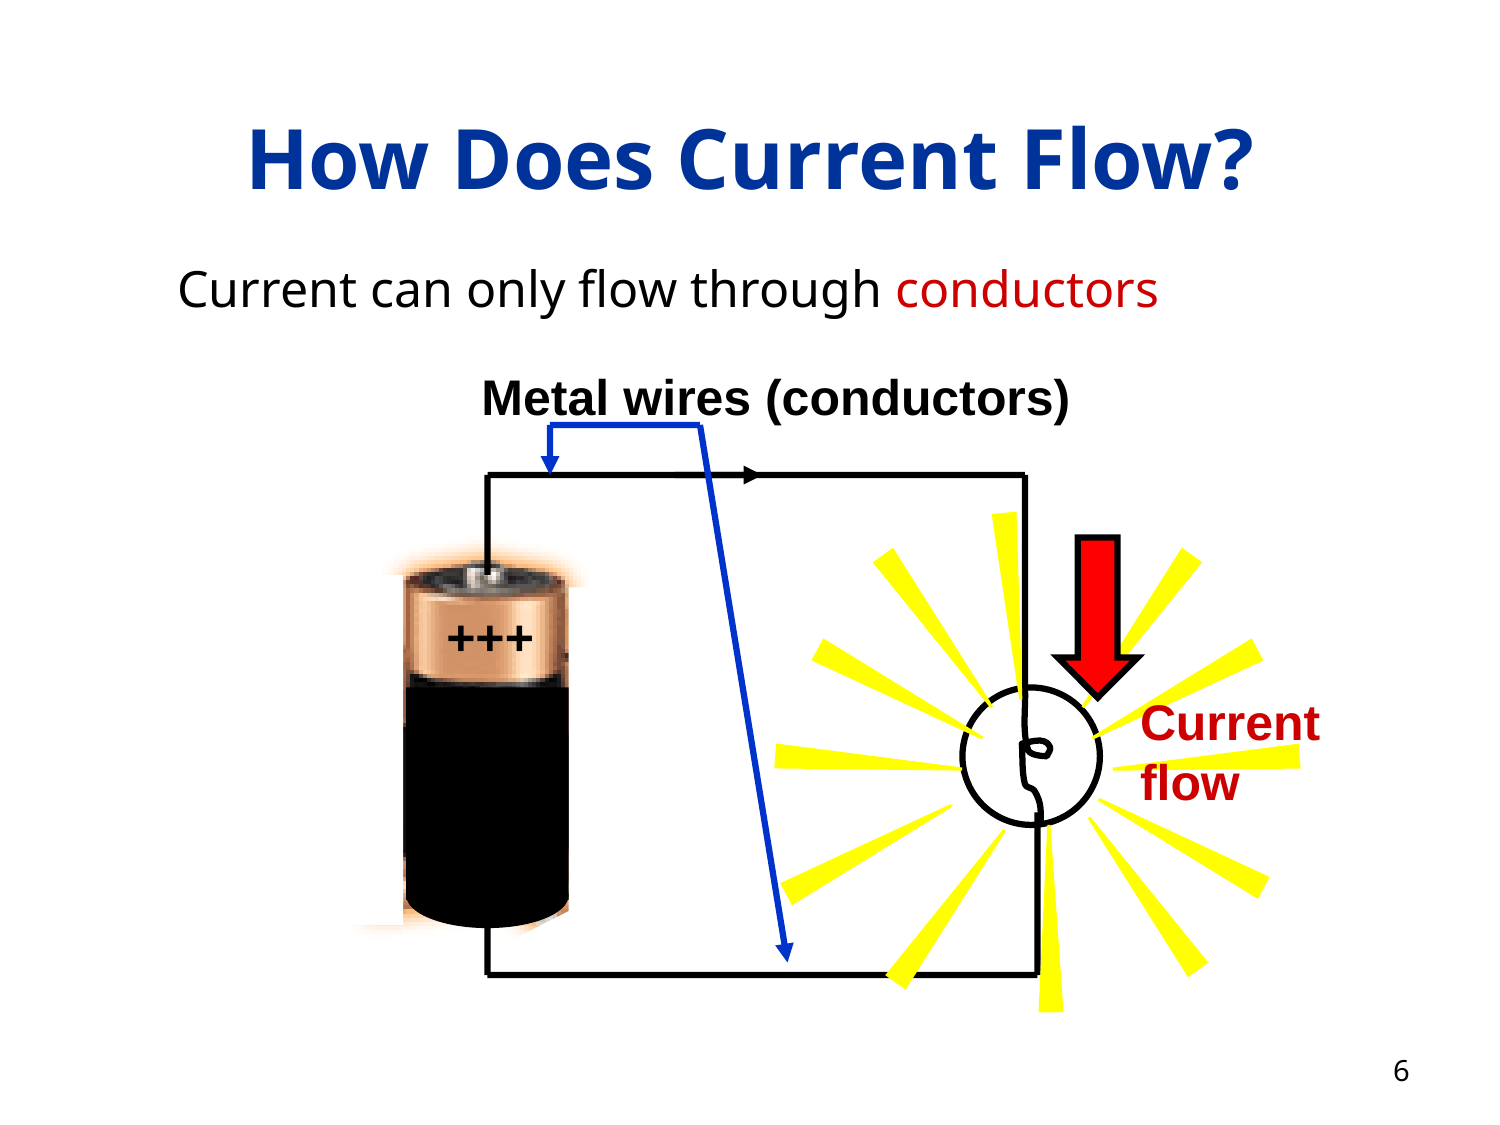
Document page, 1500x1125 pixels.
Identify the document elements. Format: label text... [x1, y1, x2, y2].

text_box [774, 512, 1301, 1013]
picture [166, 337, 793, 976]
text_box Current flow [1304, 683, 1336, 818]
slide_number 6 [1074, 1042, 1425, 1103]
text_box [466, 357, 1086, 963]
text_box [227, 374, 461, 963]
text_box Current can only flow through conductors [162, 249, 1275, 325]
title How Does Current Flow? [112, 62, 1388, 250]
